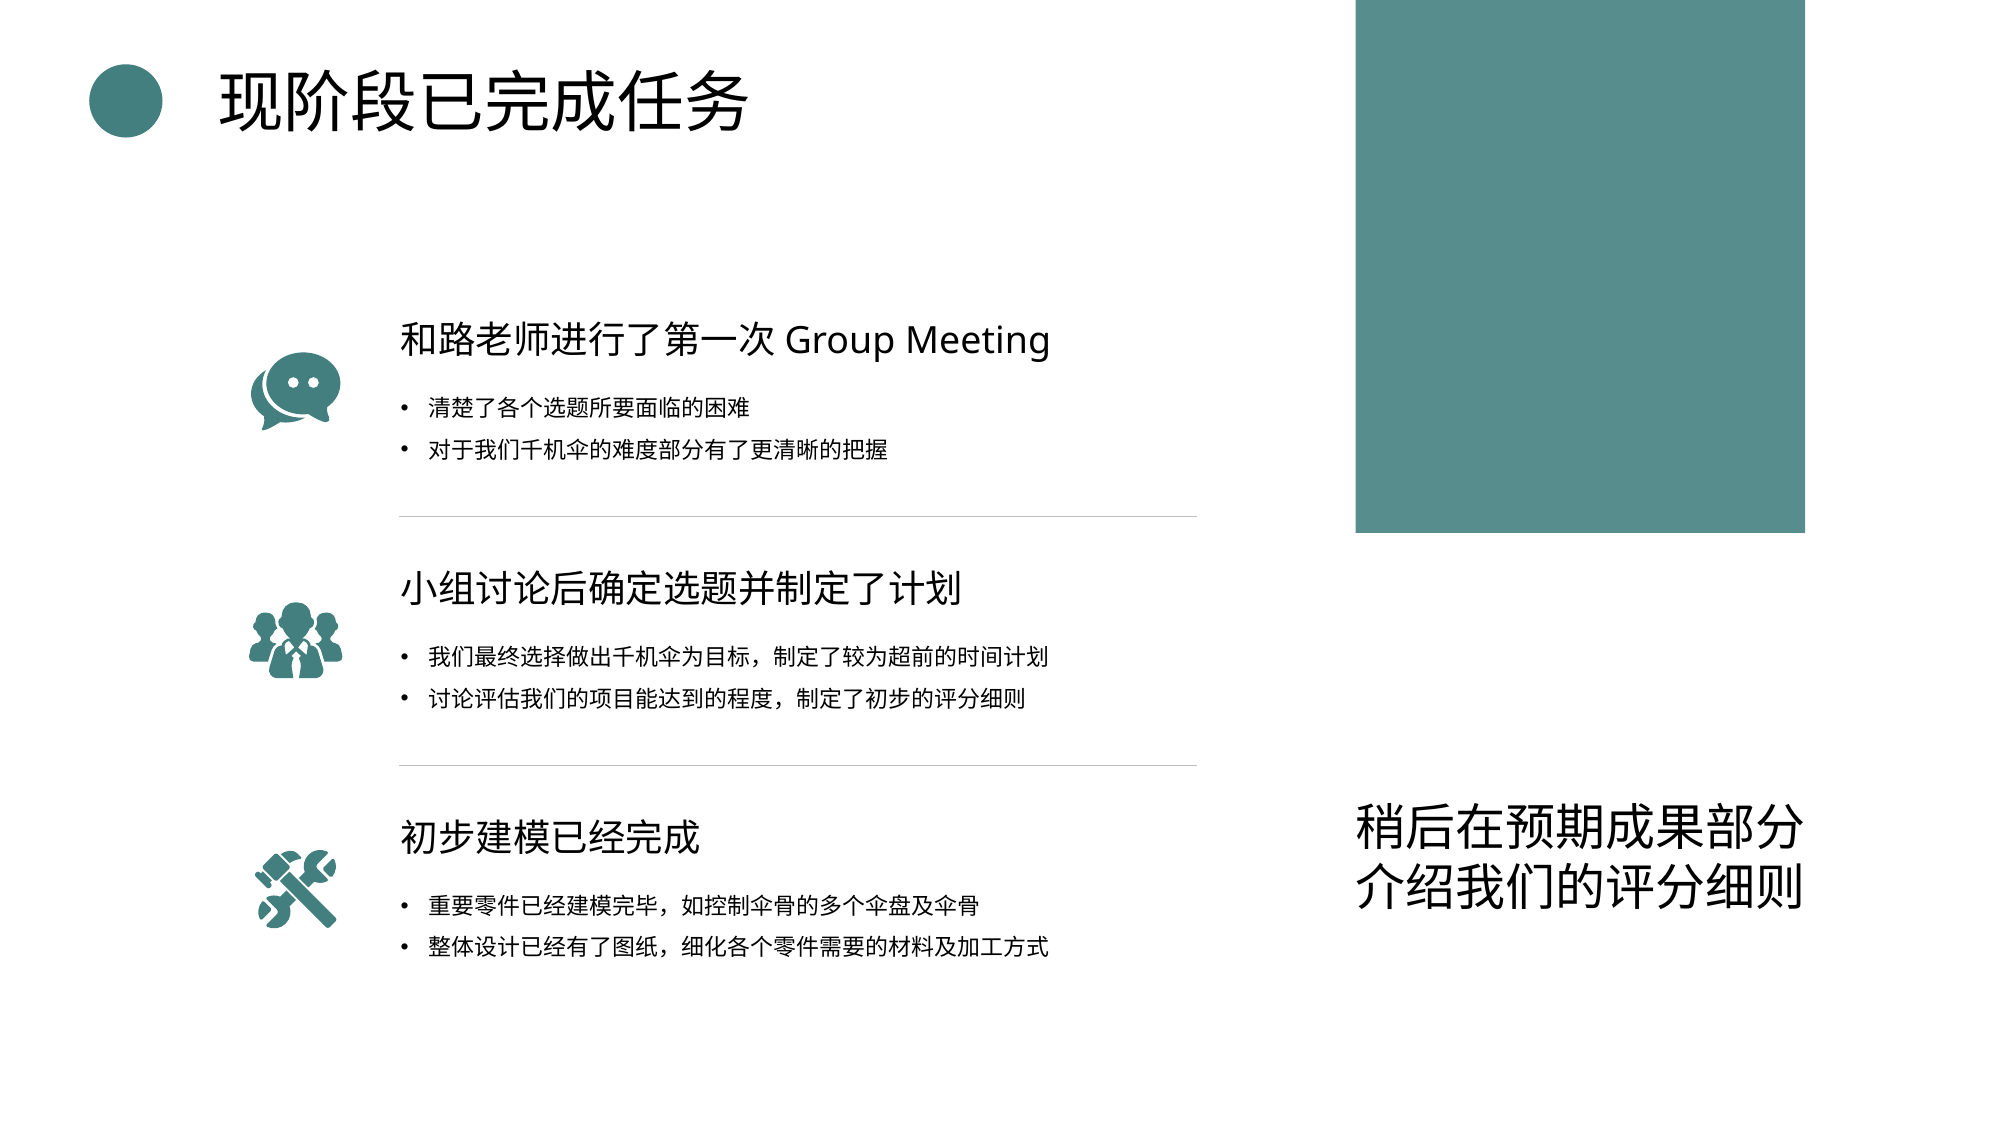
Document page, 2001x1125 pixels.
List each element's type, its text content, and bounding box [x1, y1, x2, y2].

text_box [269, 602, 324, 679]
text_box [249, 612, 278, 662]
text_box [254, 850, 337, 929]
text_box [385, 553, 1198, 727]
text_box 稍后在预期成果部分介绍我们的评分细则 [1331, 678, 1830, 1033]
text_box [385, 802, 1198, 976]
text_box [1355, 0, 1806, 534]
text_box [88, 63, 164, 139]
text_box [385, 304, 1198, 479]
text_box [314, 612, 343, 662]
text_box [251, 370, 306, 431]
text_box 现阶段已完成任务 [202, 52, 791, 148]
text_box [266, 352, 341, 423]
